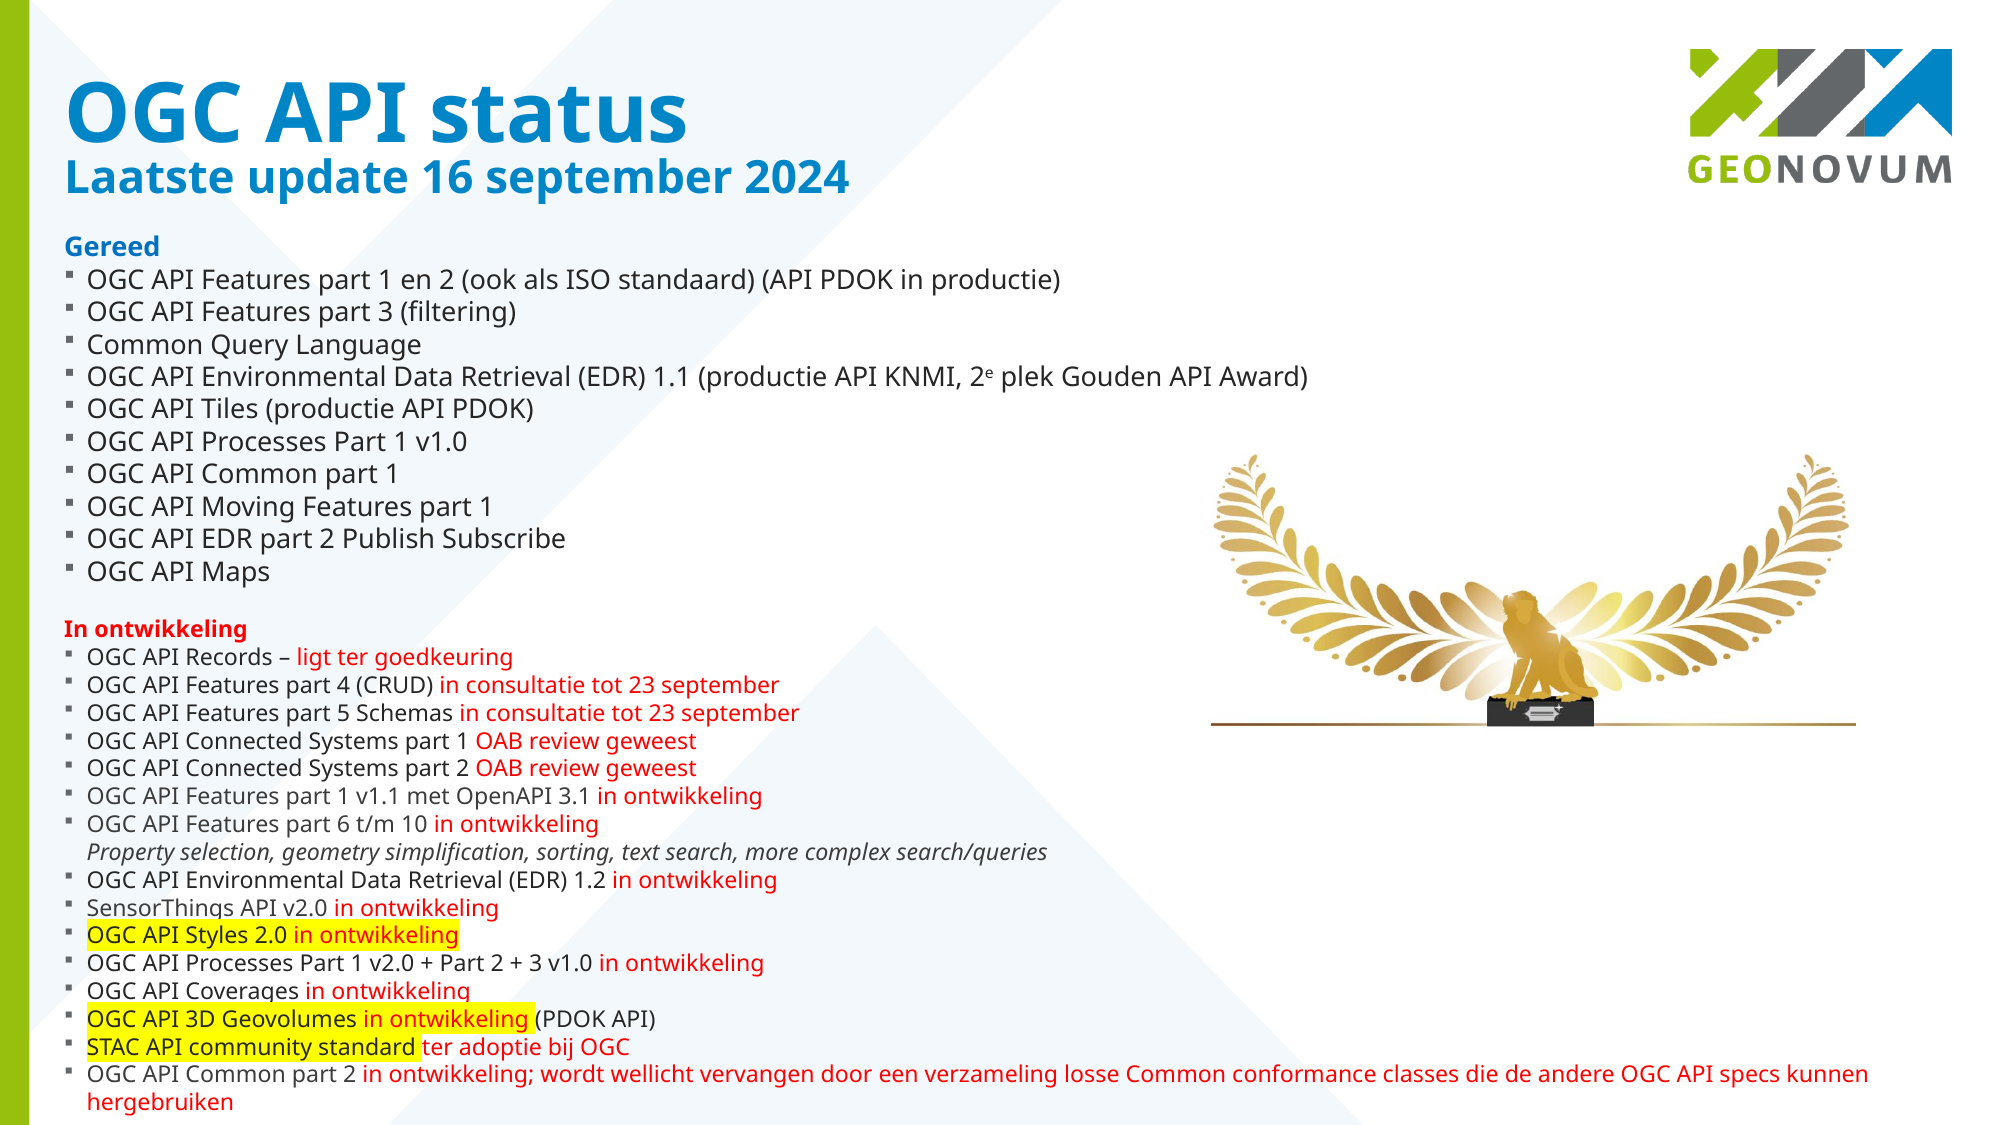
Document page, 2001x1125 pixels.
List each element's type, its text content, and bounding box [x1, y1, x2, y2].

picture [1211, 423, 1856, 746]
title OGC API status Laatste update 16 september 2024 [49, 0, 1654, 210]
list Gereed OGC API Features part 1 en 2 (ook als ISO standaard) (API PDOK in productie) OGC API Features part 3 (filtering) Common Query Language OGC API Environmental Data Retrieval (EDR) 1.1 (productie API KNMI, 2e plek Gouden API Award) OGC API Tiles (productie API PDOK) OGC API Processes Part 1 v1.0 OGC API Common part 1 OGC API Moving Features part 1 OGC API EDR part 2 Publish Subscribe OGC API Maps In ontwikkeling OGC API Records – ligt ter goedkeuring OGC API Features part 4 (CRUD) in consultatie tot 23 september OGC API Features part 5 Schemas in consultatie tot 23 september OGC API Connected Systems part 1 OAB review geweest OGC API Connected Systems part 2 OAB review geweest OGC API Features part 1 v1.1 met OpenAPI 3.1 in ontwikkeling OGC API Features part 6 t/m 10 in ontwikkeling Property selection, geometry simplification, sorting, text search, more complex search/queries OGC API Environmental Data Retrieval (EDR) 1.2 in ontwikkeling SensorThings API v2.0 in ontwikkeling OGC API Styles 2.0 in ontwikkeling OGC API Processes Part 1 v2.0 + Part 2 + 3 v1.0 in ontwikkeling OGC API Coverages in ontwikkeling OGC API 3D Geovolumes in ontwikkeling (PDOK API) STAC API community standard ter adoptie bij OGC OGC API Common part 2 in ontwikkeling; wordt wellicht vervangen door een verzameling losse Common conformance classes die de andere OGC API specs kunnen hergebruiken [49, 222, 1986, 1125]
picture [1686, 49, 1955, 186]
